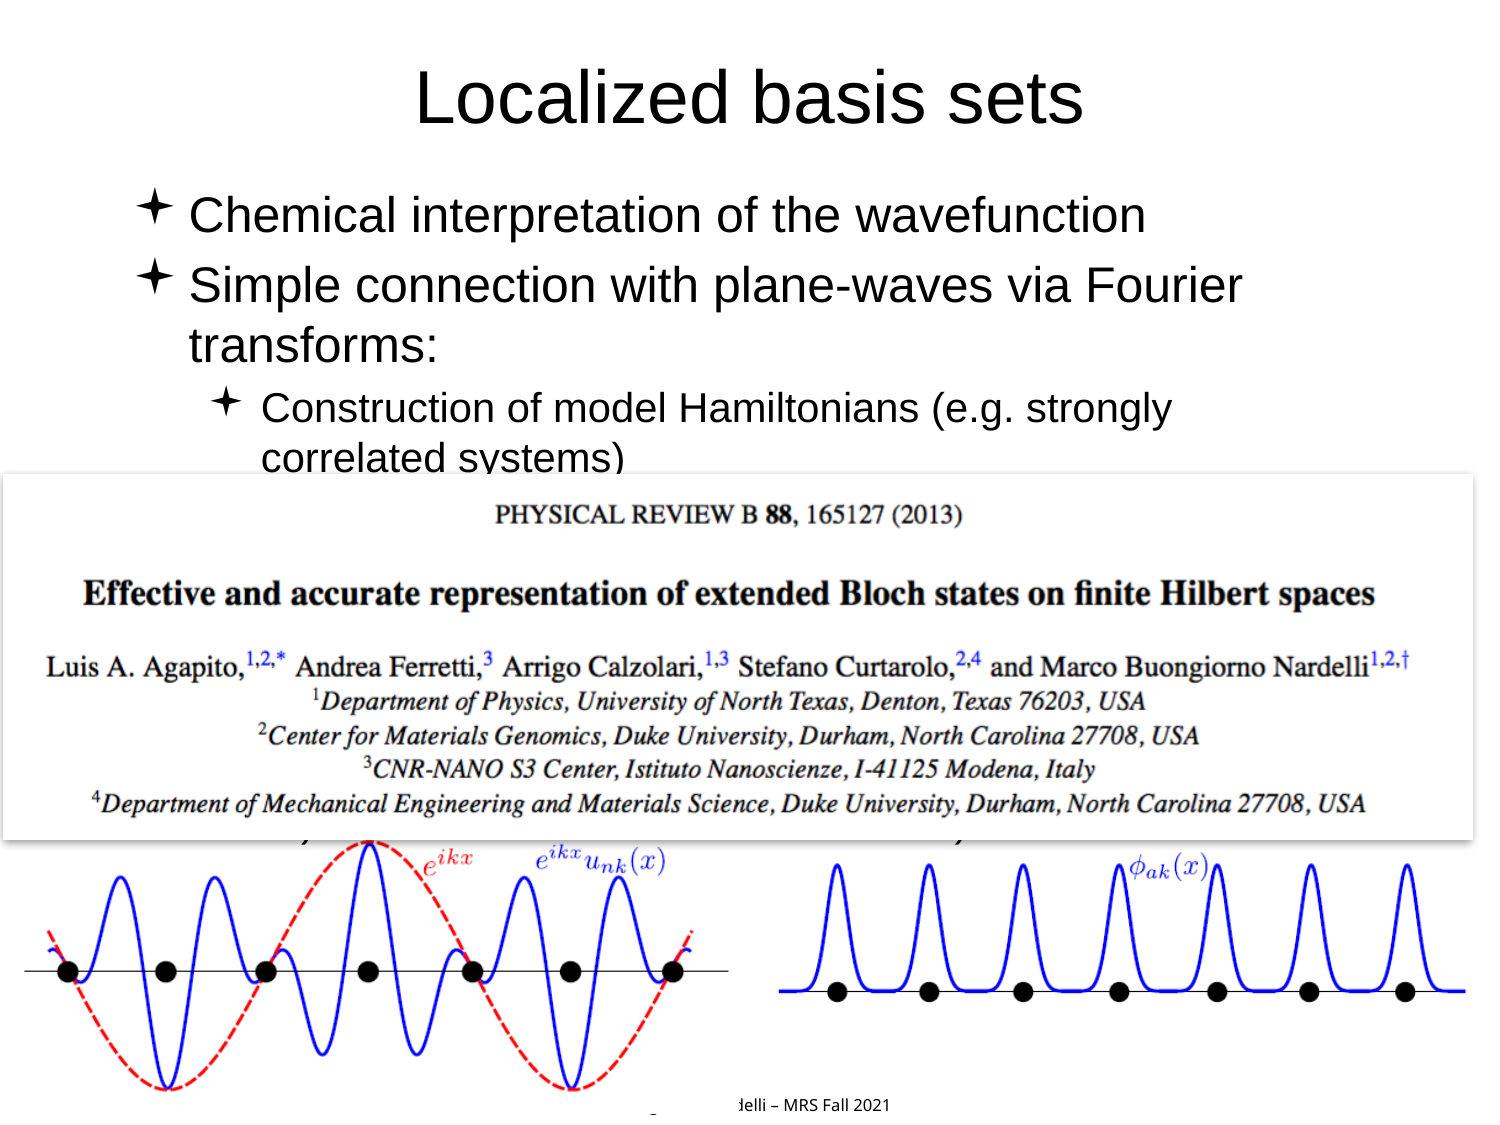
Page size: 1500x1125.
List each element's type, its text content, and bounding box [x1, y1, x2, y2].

picture [767, 848, 1476, 1013]
picture [0, 488, 1459, 1115]
list Chemical interpretation of the wavefunction Simple connection with plane-waves via Fourier transforms: Construction of model Hamiltonians (e.g. strongly correlated systems) Band structure interpolation Transport properties Many more… [124, 174, 1326, 471]
title Localized basis sets [111, 24, 1388, 163]
